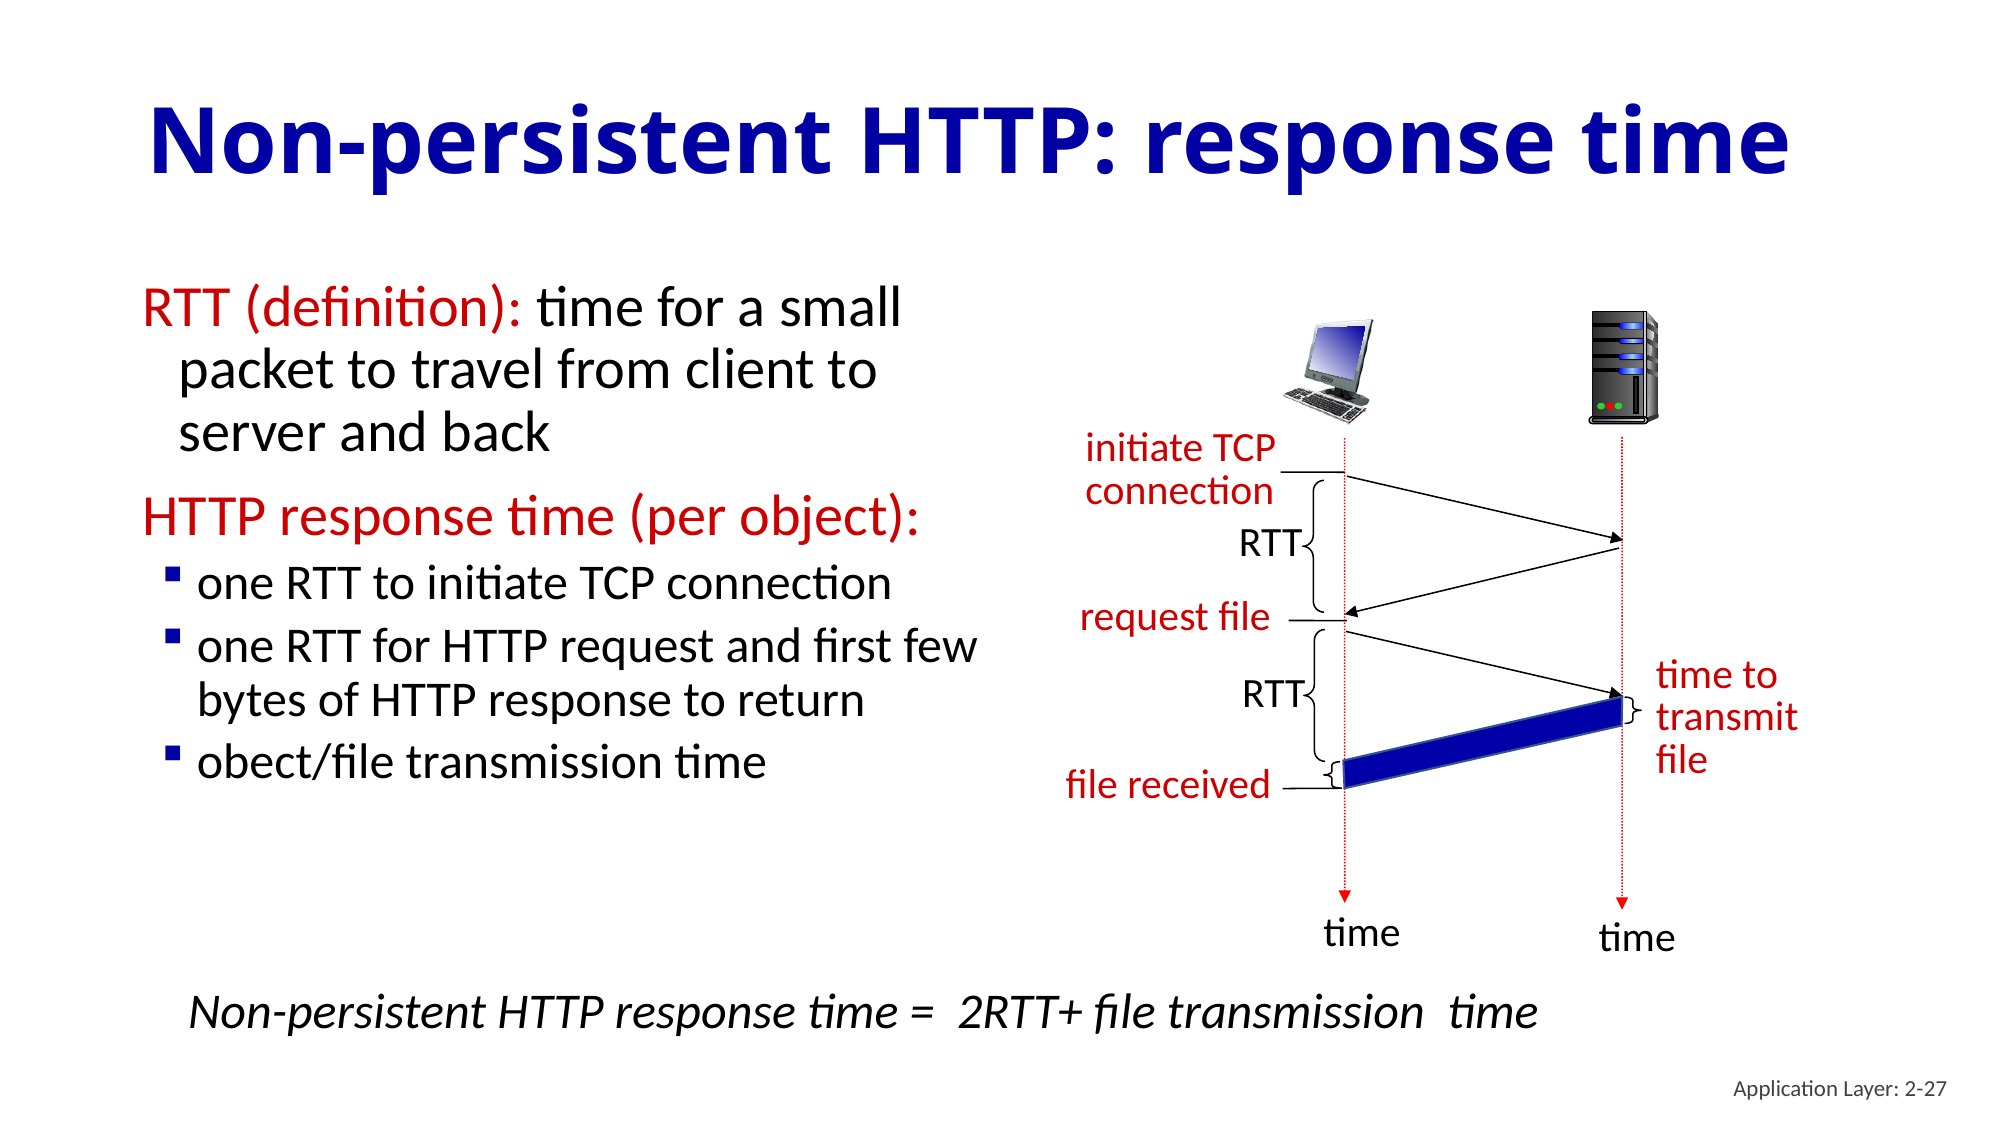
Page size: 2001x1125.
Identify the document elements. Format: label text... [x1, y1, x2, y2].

text_box [1615, 895, 1629, 902]
text_box [1313, 480, 1324, 588]
text_box [1342, 695, 1624, 790]
text_box request file [1065, 588, 1389, 647]
text_box [1314, 629, 1325, 762]
text_box time [1308, 905, 1416, 963]
text_box RTT [1224, 515, 1318, 573]
text_box initiate TCP connection [1070, 420, 1292, 520]
slide_number Application Layer: 2-27 [1512, 1056, 1963, 1117]
text_box file received [1050, 757, 1322, 815]
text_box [1260, 314, 1376, 432]
text_box RTT [1227, 666, 1321, 724]
title Non-persistent HTTP: response time [131, 70, 1856, 218]
text_box RTT (definition): time for a small packet to travel from client to server and back HTTP response time (per object): one RTT to initiate TCP connection one RTT for HTTP request and first few bytes of HTTP response to return obect/file transmission time [106, 268, 1039, 816]
text_box [1389, 641, 1622, 698]
text_box [1323, 761, 1341, 789]
text_box [1346, 476, 1624, 544]
text_box Non-persistent HTTP response time = 2RTT+ file transmission time [173, 971, 1692, 1091]
text_box time [1583, 902, 1691, 967]
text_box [1589, 311, 1659, 424]
text_box time to transmit file [1641, 647, 1824, 790]
text_box [1338, 890, 1351, 903]
text_box [1624, 697, 1641, 724]
